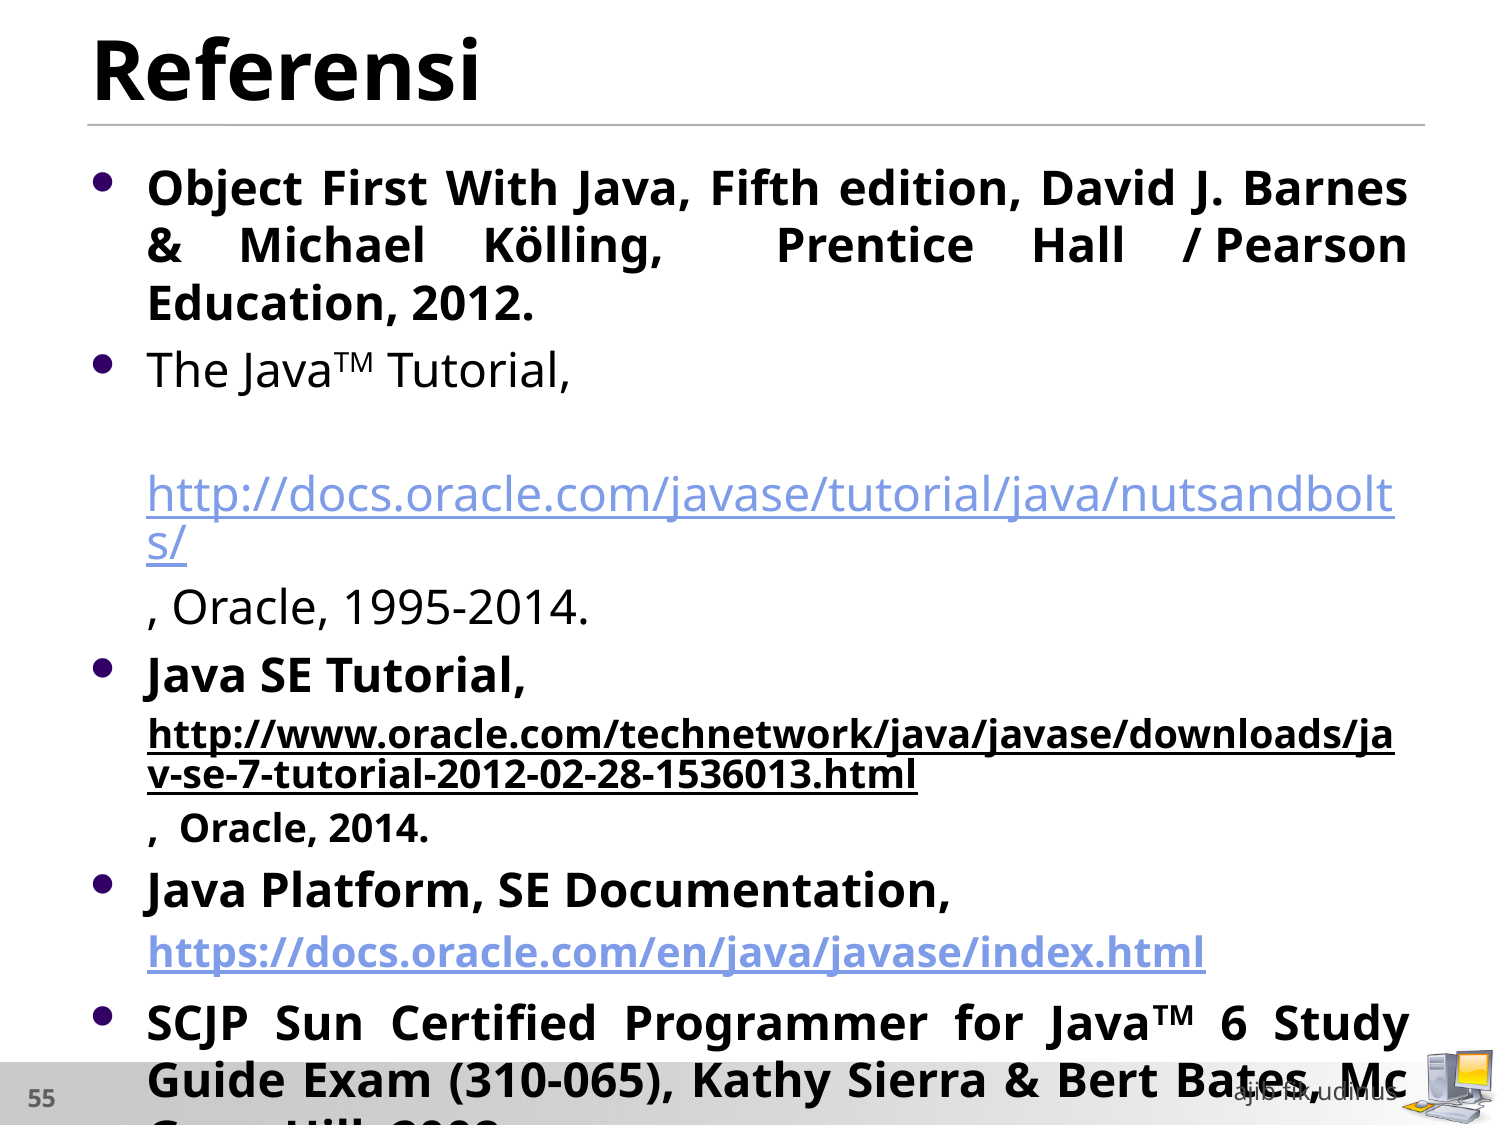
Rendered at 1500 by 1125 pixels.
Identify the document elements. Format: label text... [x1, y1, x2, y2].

title Referensi [74, 0, 1451, 126]
list Object First With Java, Fifth edition, David J. Barnes & Michael Kölling, Prentice Hall / Pearson Education, 2012. The JavaTM Tutorial, http://docs.oracle.com/javase/tutorial/java/nutsandbolts/, Oracle, 1995-2014. Java SE Tutorial, http://www.oracle.com/technetwork/java/javase/downloads/jav-se-7-tutorial-2012-02-28-1536013.html, Oracle, 2014. Java Platform, SE Documentation, https://docs.oracle.com/en/java/javase/index.html SCJP Sun Certified Programmer for JavaTM 6 Study Guide Exam (310-065), Kathy Sierra & Bert Bates, Mc Graw Hill, 2008. Object Oriented Programming with Java, Romi Satria Wahono, 2008. [74, 149, 1426, 1051]
picture [1400, 1046, 1500, 1125]
footer ajib fik udinus [937, 1050, 1413, 1113]
slide_number 55 [12, 1074, 363, 1113]
